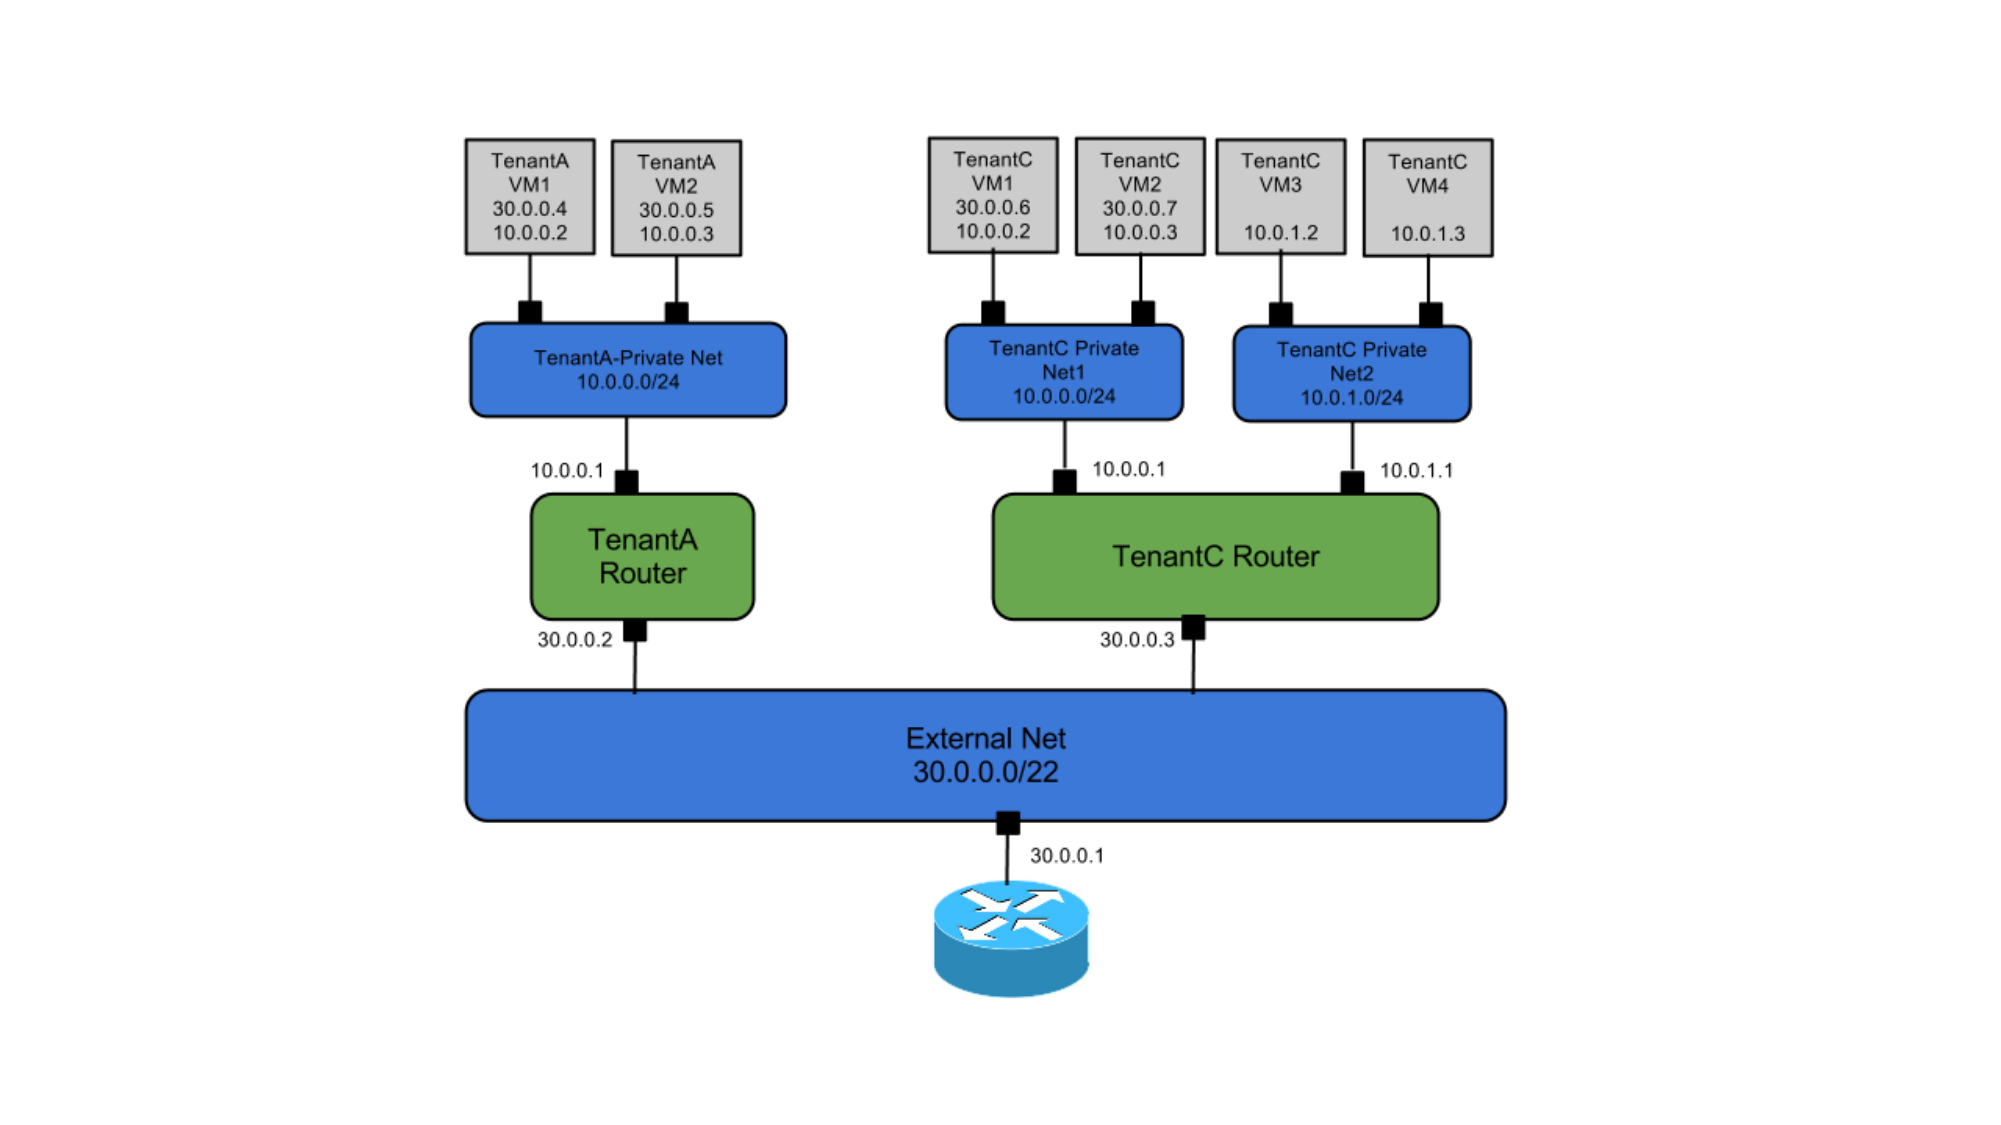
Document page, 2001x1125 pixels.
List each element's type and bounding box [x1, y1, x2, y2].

picture [417, 108, 1583, 1017]
